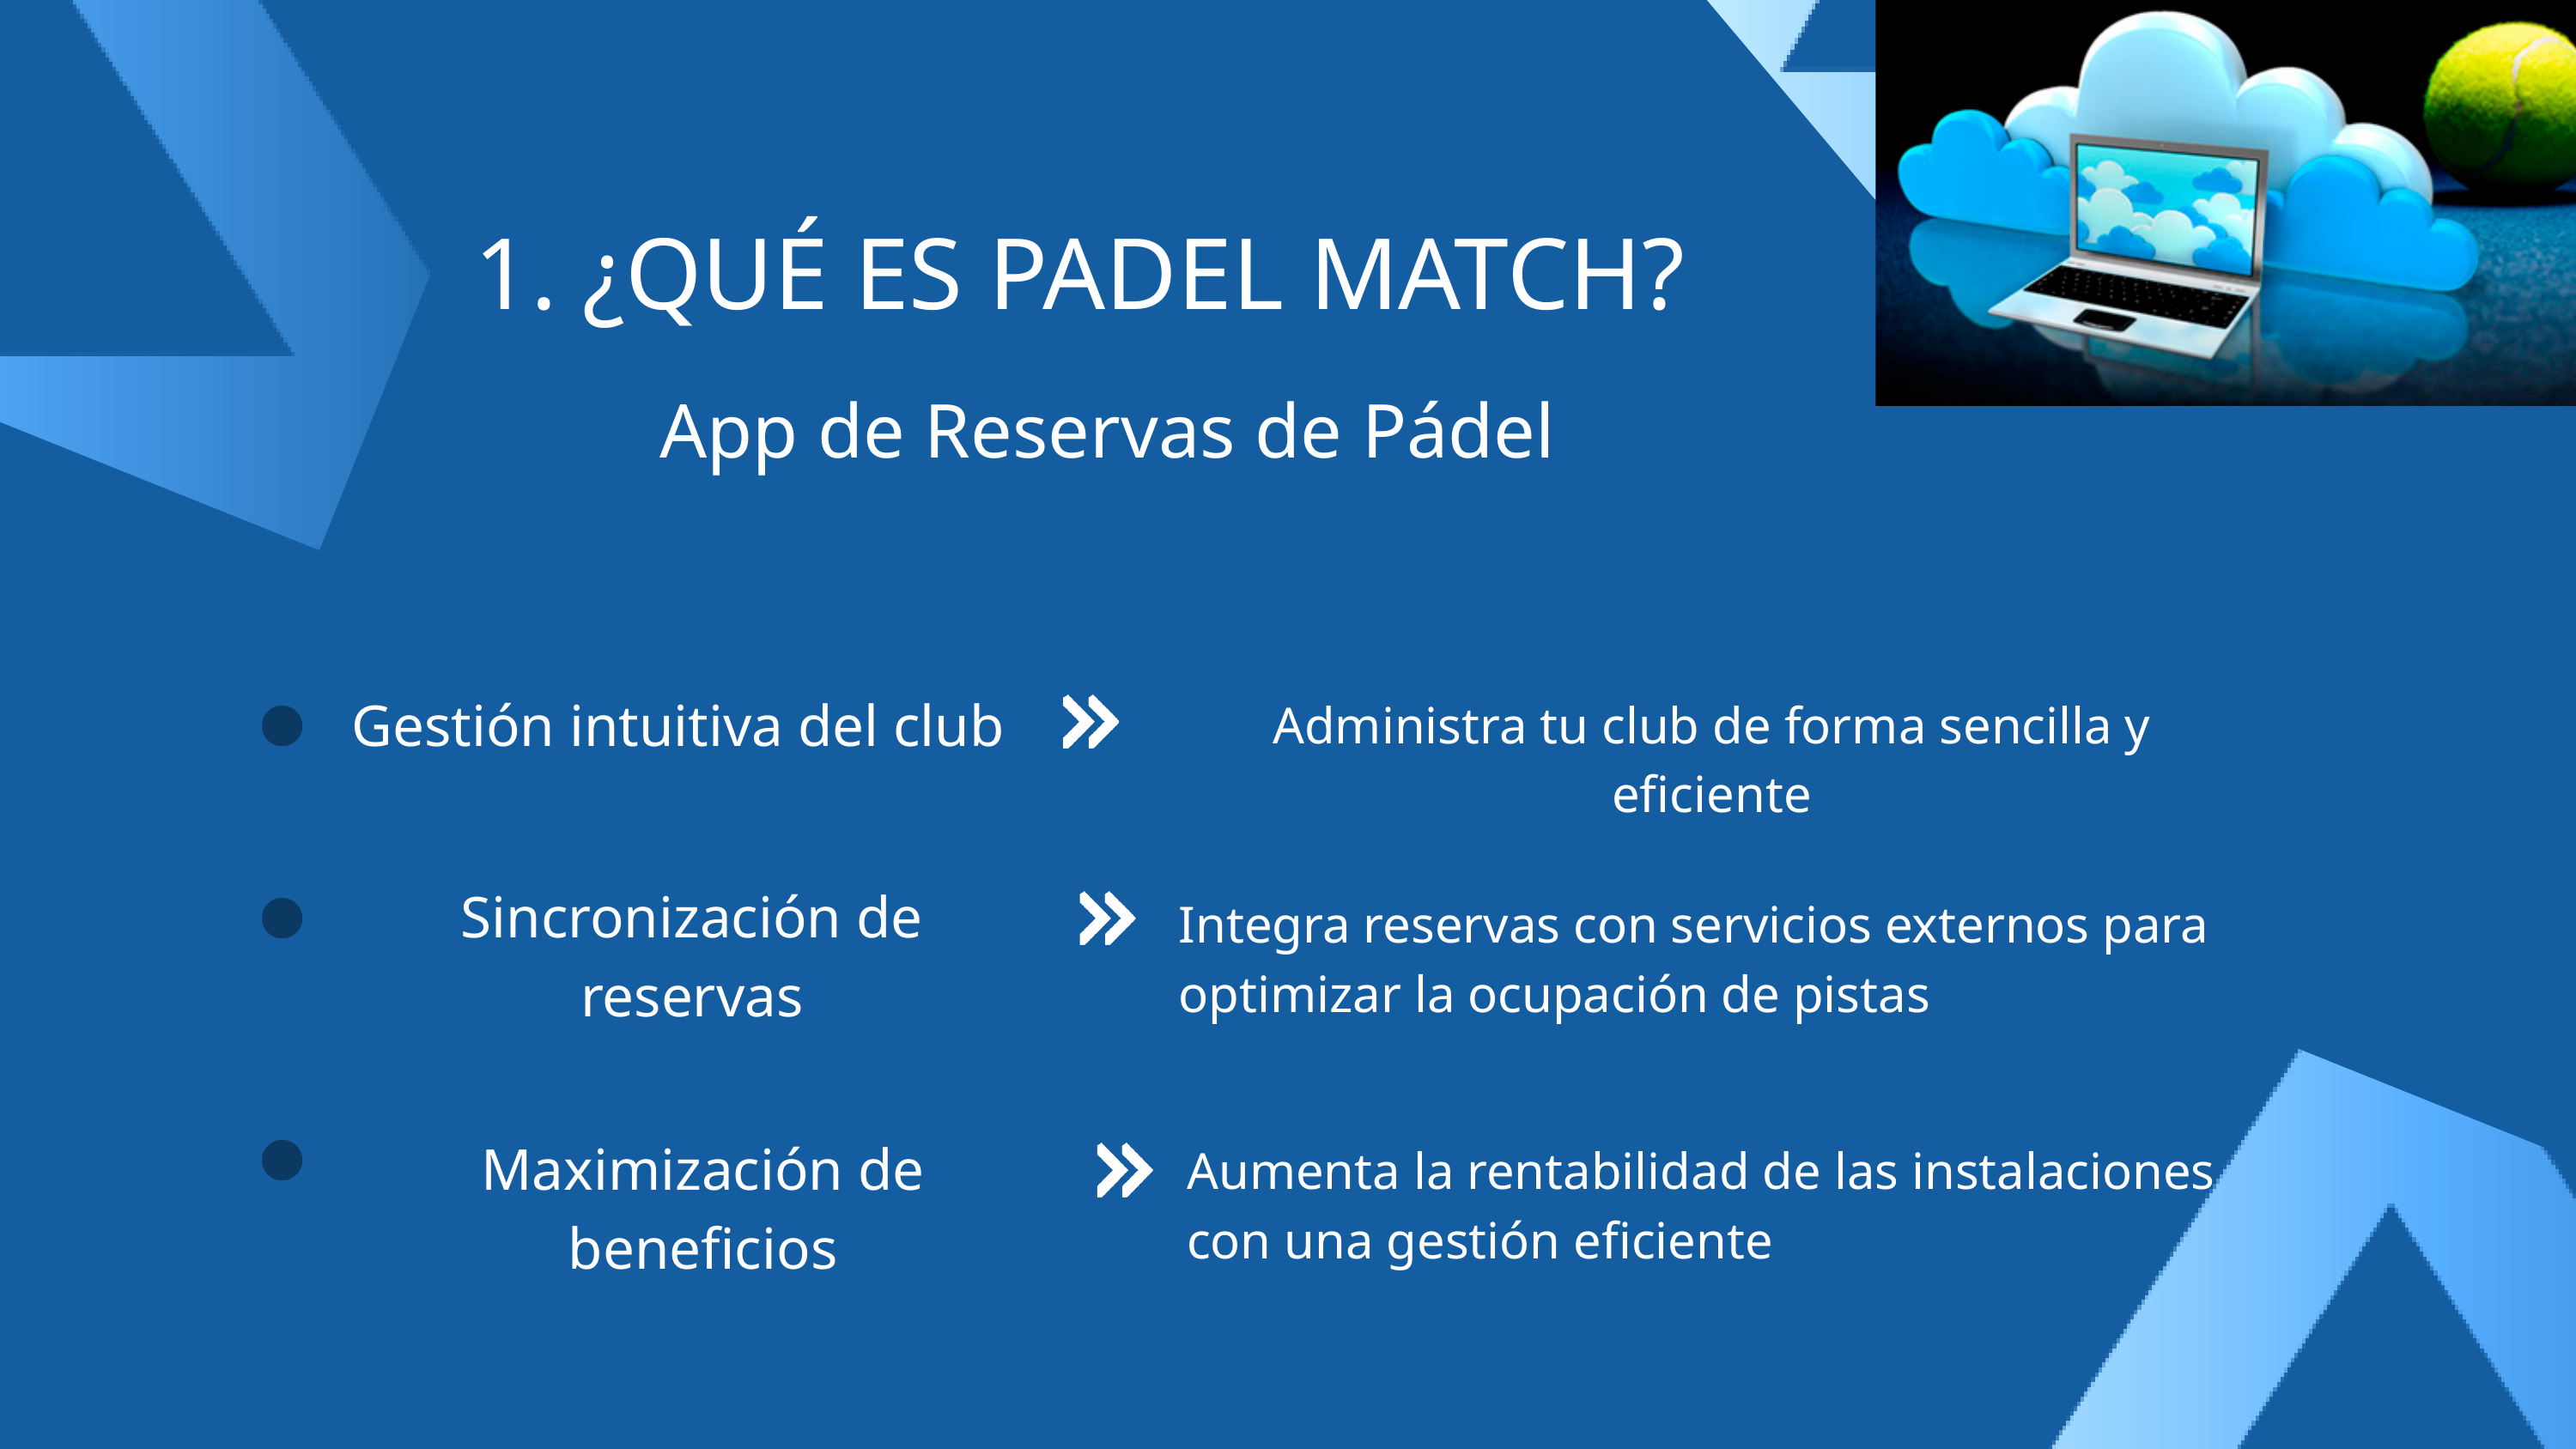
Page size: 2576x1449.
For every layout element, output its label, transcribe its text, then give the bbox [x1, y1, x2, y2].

text_box [1719, 1023, 2576, 1449]
text_box [1097, 1143, 1153, 1197]
text_box [1706, 0, 1875, 200]
text_box Administra tu club de forma sencilla y eficiente [1168, 685, 2256, 823]
text_box [1875, 0, 2576, 406]
text_box [262, 706, 302, 746]
text_box Gestión intuitiva del club [345, 678, 1012, 758]
text_box 1. ¿QUÉ ES PADEL MATCH? [195, 210, 1965, 330]
text_box [0, 0, 541, 551]
text_box Maximización de beneficios [343, 1122, 1062, 1281]
text_box [1063, 694, 1120, 749]
text_box Sincronización de reservas [343, 870, 1040, 1028]
text_box [1079, 891, 1136, 945]
text_box Integra reservas con servicios externos para optimizar la ocupación de pistas [1178, 882, 2314, 1023]
text_box App de Reservas de Pádel [641, 369, 1574, 578]
text_box [262, 898, 302, 938]
text_box [262, 1140, 302, 1180]
text_box Aumenta la rentabilidad de las instalaciones con una gestión eficiente [1187, 1131, 2274, 1269]
